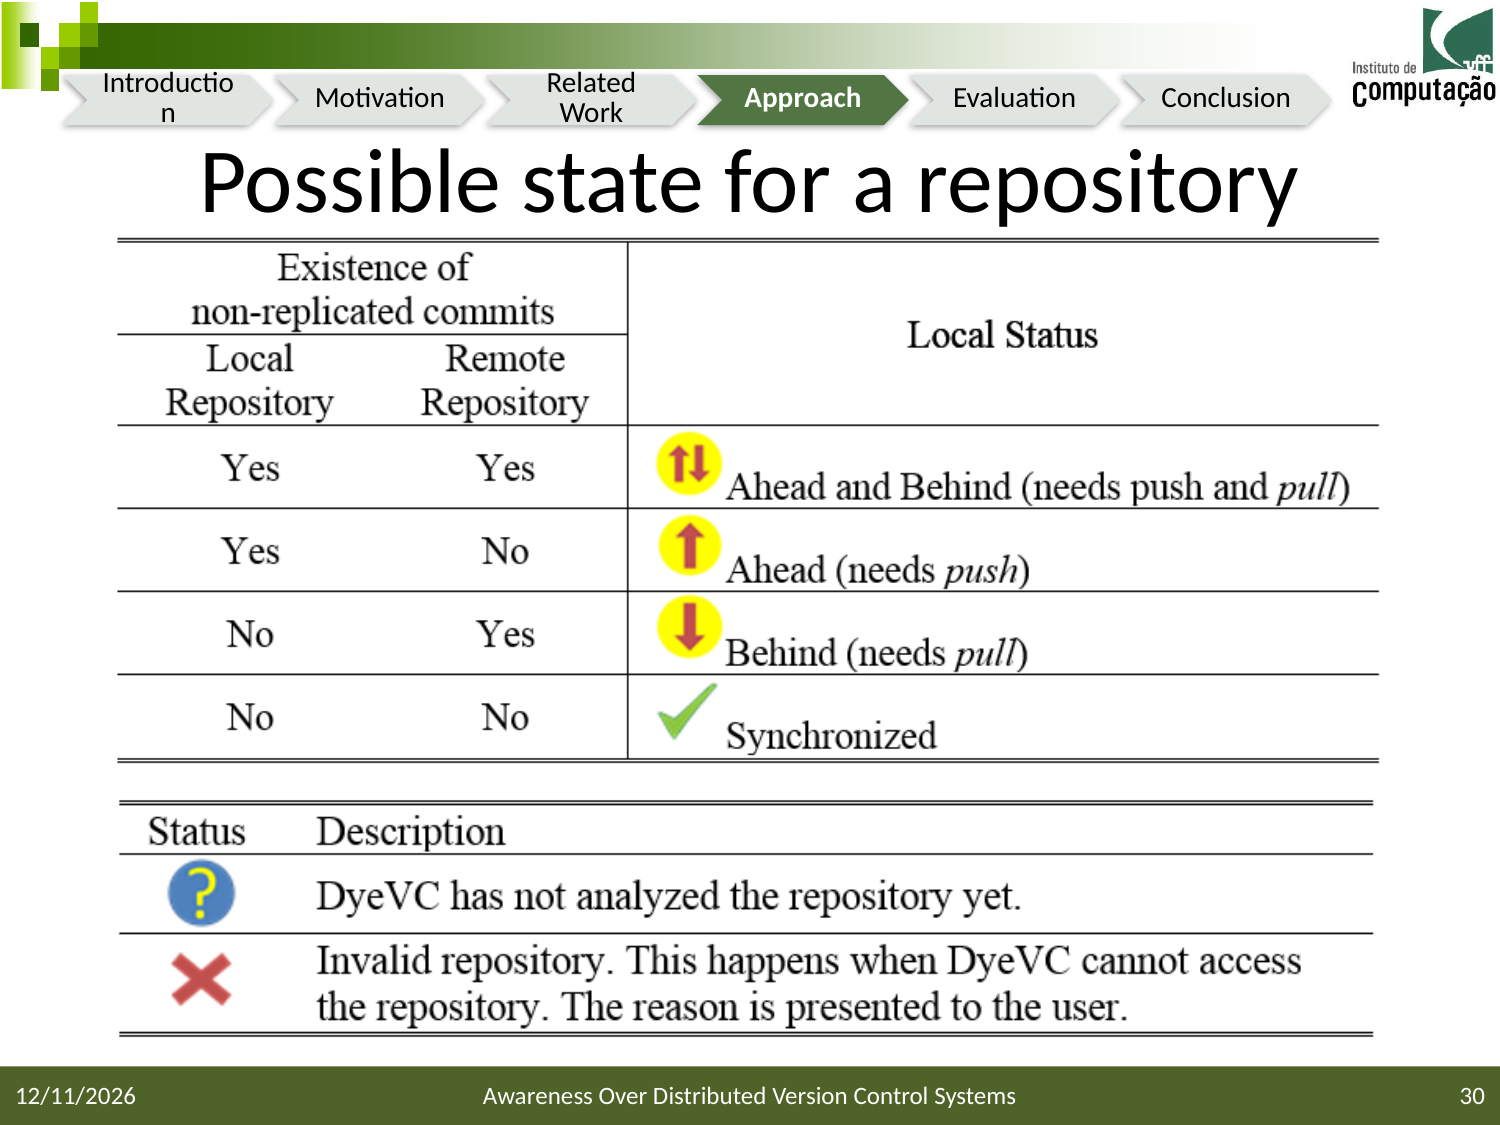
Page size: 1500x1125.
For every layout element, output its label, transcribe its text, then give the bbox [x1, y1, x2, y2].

slide_number 30 [1149, 1065, 1500, 1125]
footer Awareness Over Distributed Version Control Systems [362, 1065, 1138, 1125]
picture [112, 794, 1380, 1047]
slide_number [0, 1065, 350, 1125]
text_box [62, 74, 1333, 126]
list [112, 232, 1387, 771]
title Possible state for a repository [23, 82, 1477, 270]
